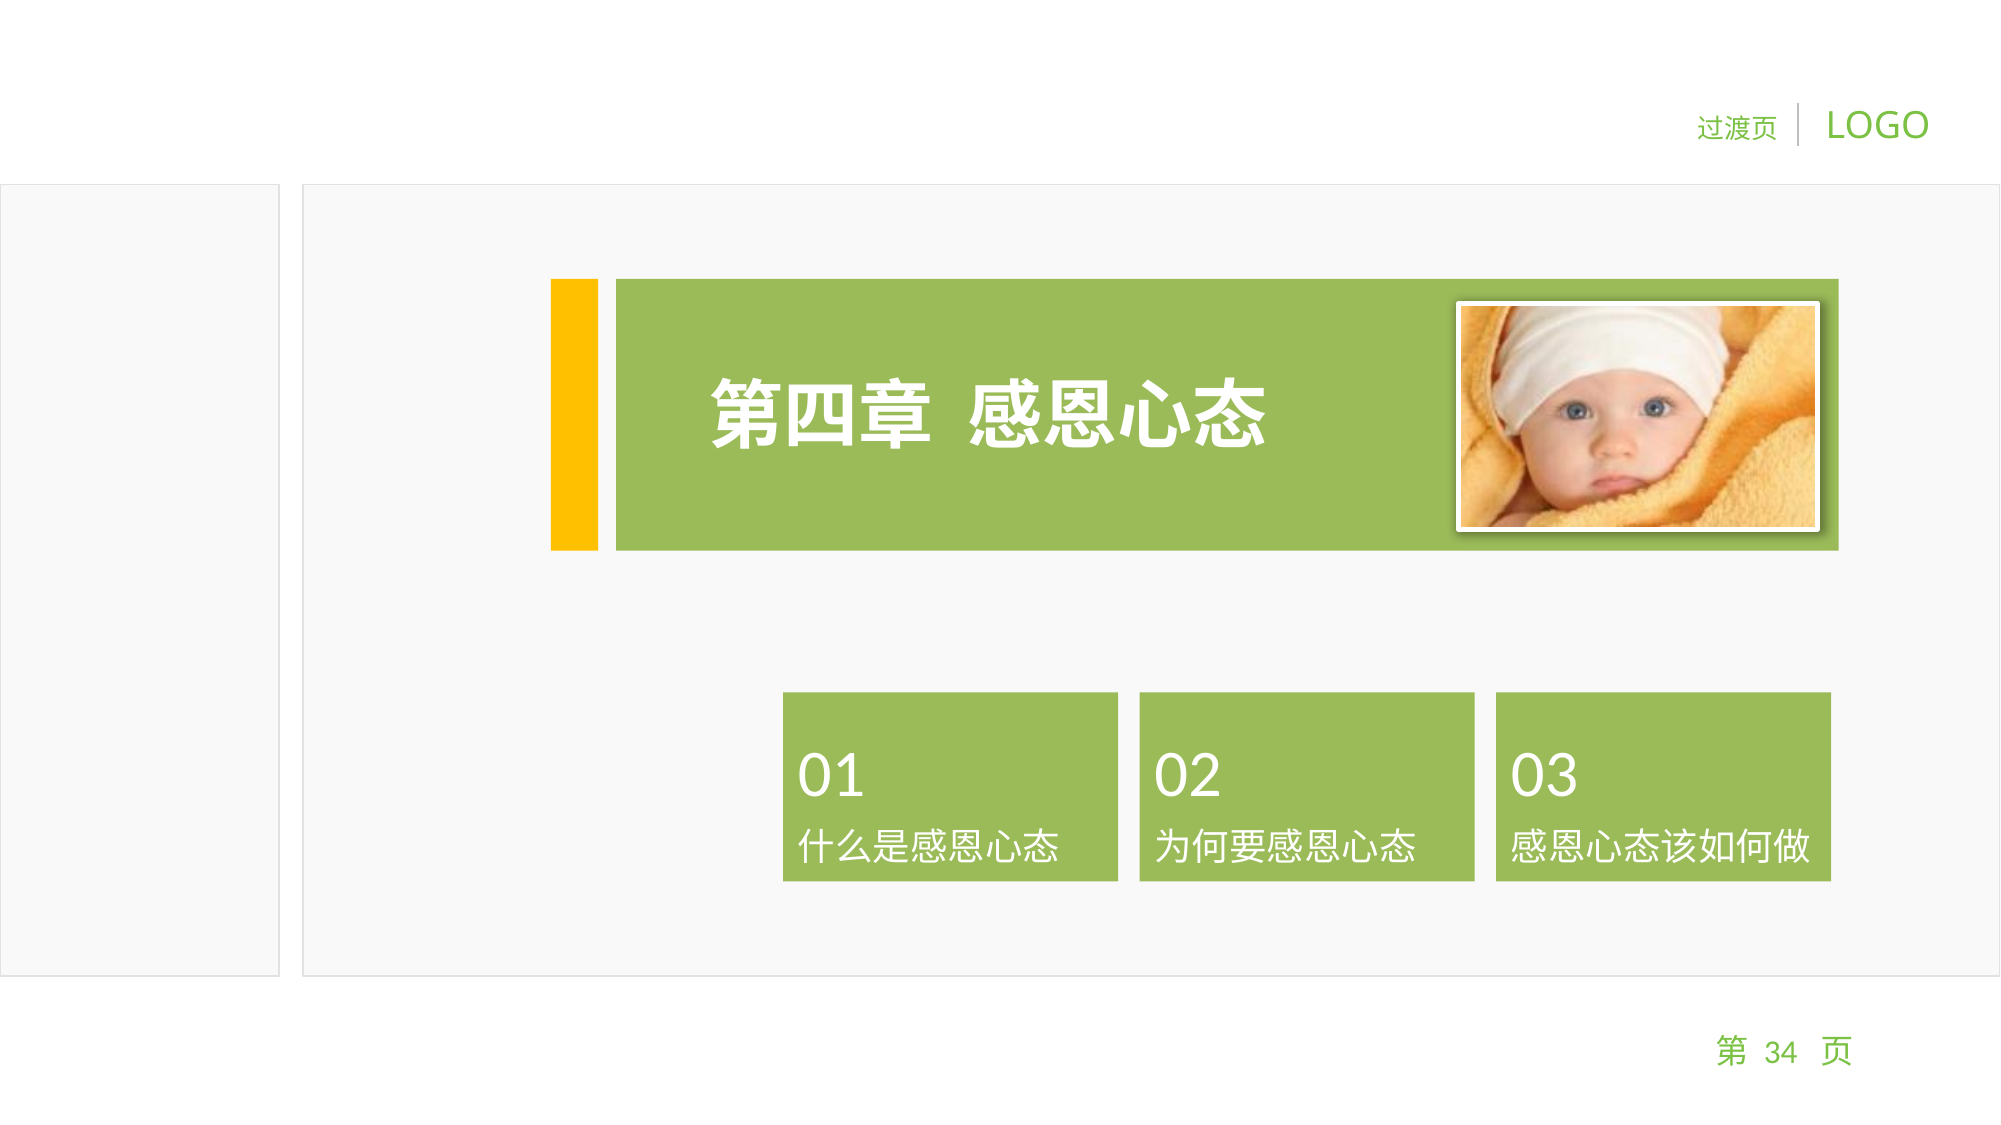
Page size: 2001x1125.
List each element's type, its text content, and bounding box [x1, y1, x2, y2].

text_box 02 为何要感恩心态 [1138, 690, 1477, 884]
text_box 01 什么是感恩心态 [781, 690, 1120, 884]
text_box 03 感恩心态该如何做 [1494, 690, 1833, 884]
text_box 过渡页 [1555, 104, 1793, 152]
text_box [615, 278, 1839, 551]
text_box [549, 277, 600, 553]
picture [1460, 305, 1816, 528]
